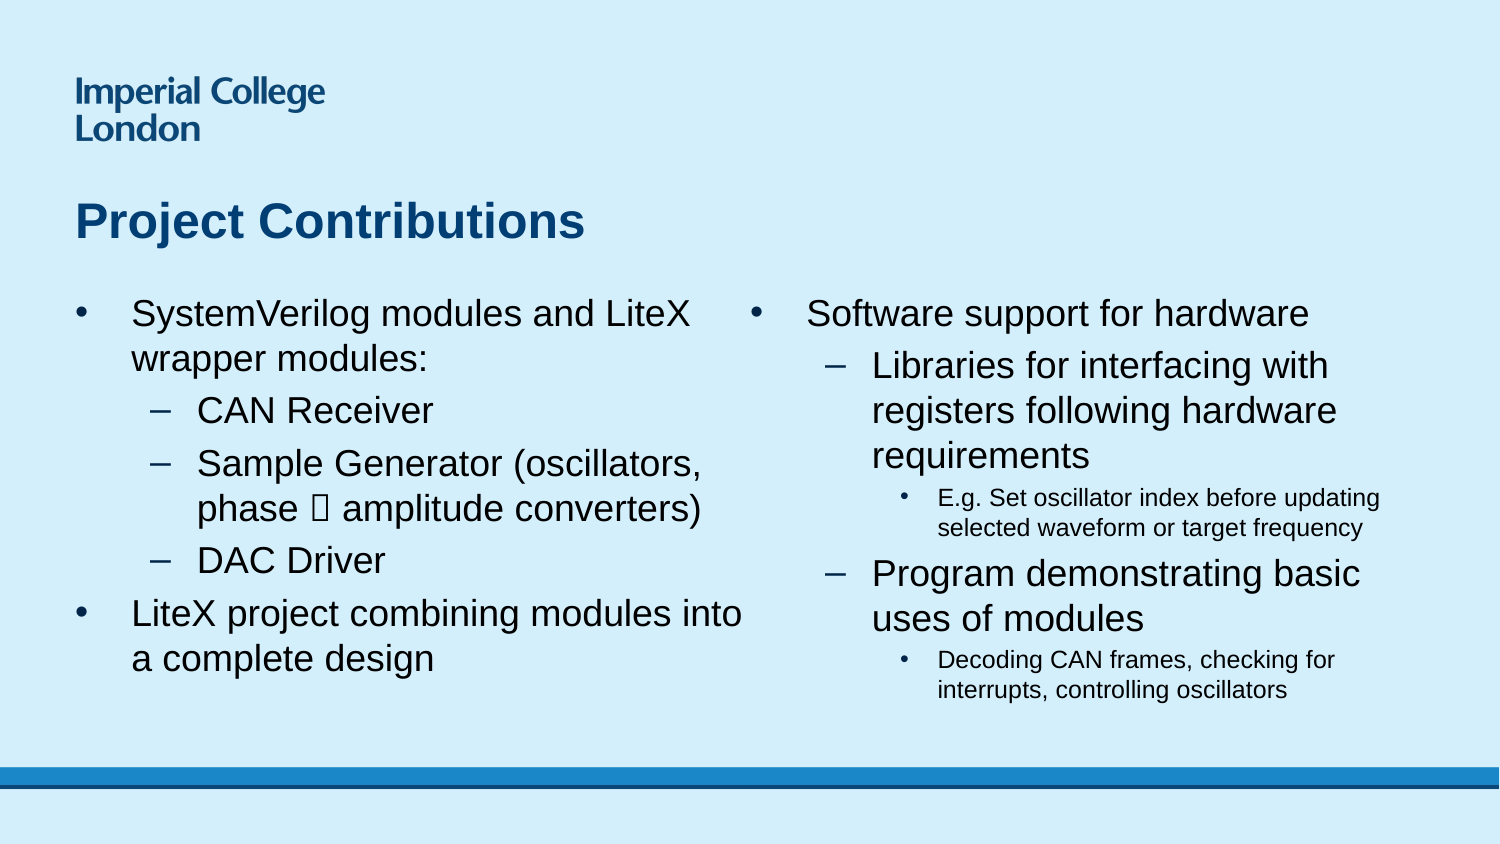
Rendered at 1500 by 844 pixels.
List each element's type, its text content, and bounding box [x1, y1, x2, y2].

list SystemVerilog modules and LiteX wrapper modules: CAN Receiver Sample Generator (oscillators, phase  amplitude converters) DAC Driver LiteX project combining modules into a complete design Software support for hardware Libraries for interfacing with registers following hardware requirements E.g. Set oscillator index before updating selected waveform or target frequency Program demonstrating basic uses of modules Decoding CAN frames, checking for interrupts, controlling oscillators [75, 288, 1425, 718]
title Project Contributions [75, 183, 1425, 246]
picture [0, 0, 1499, 844]
